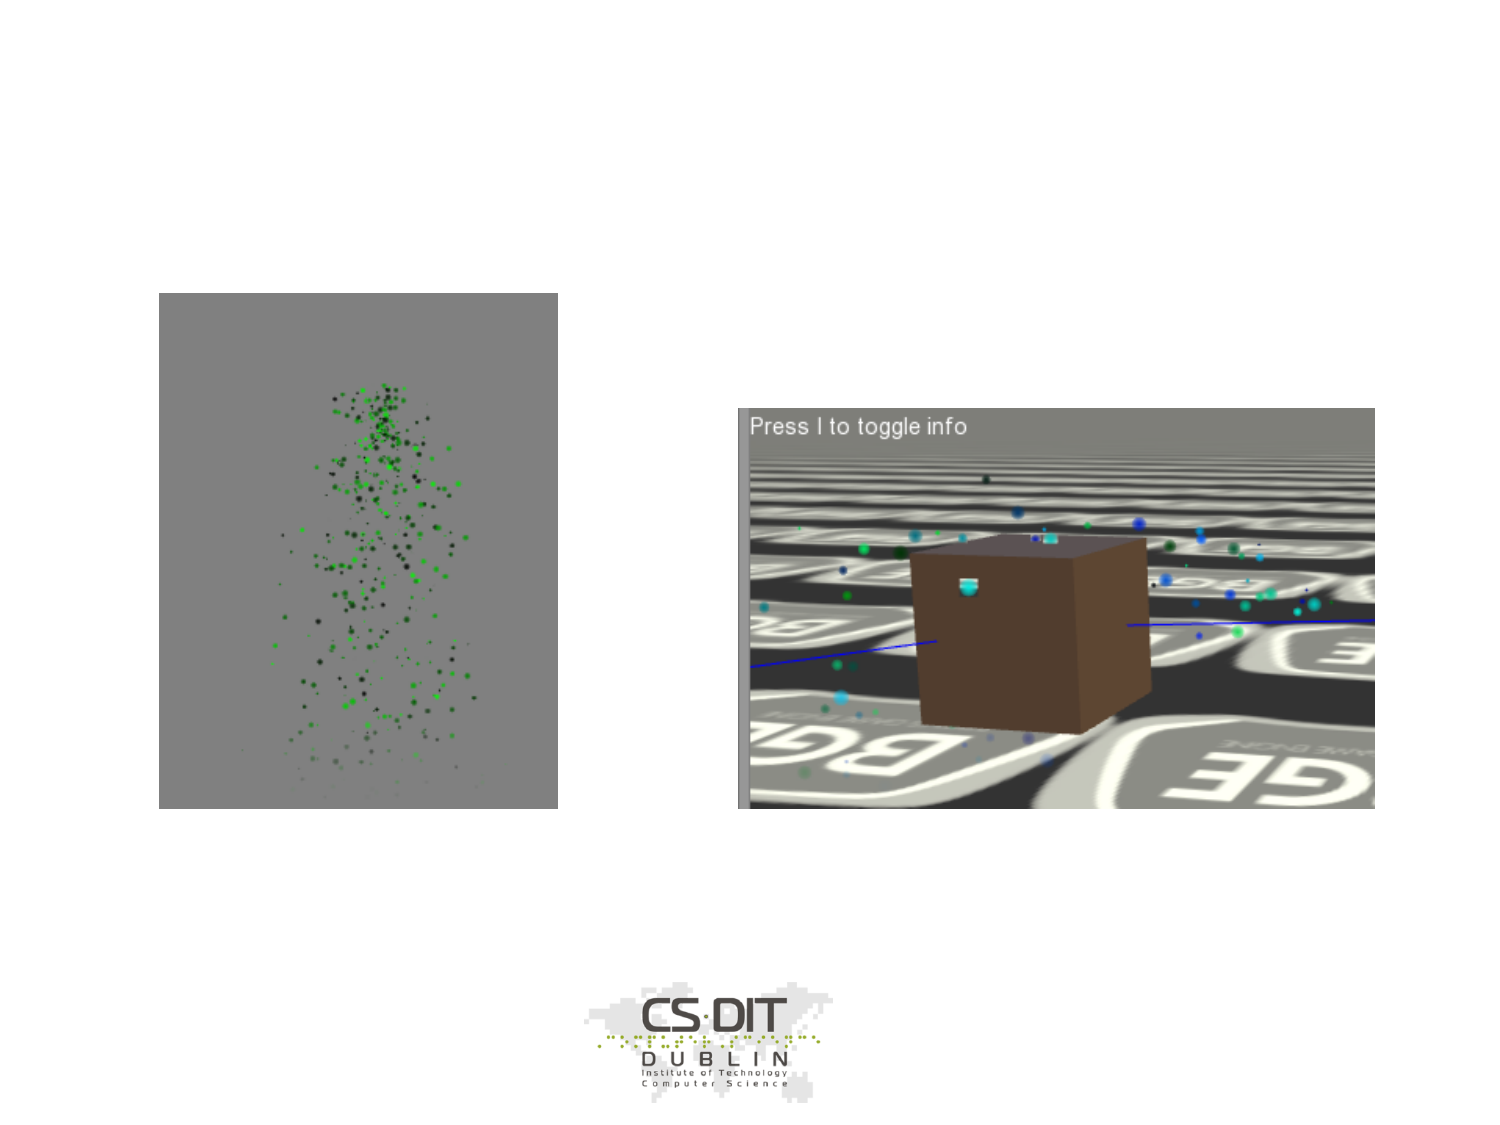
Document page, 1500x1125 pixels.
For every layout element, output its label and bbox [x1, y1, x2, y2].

picture [737, 408, 1375, 810]
picture [158, 292, 559, 810]
picture [584, 982, 833, 1103]
